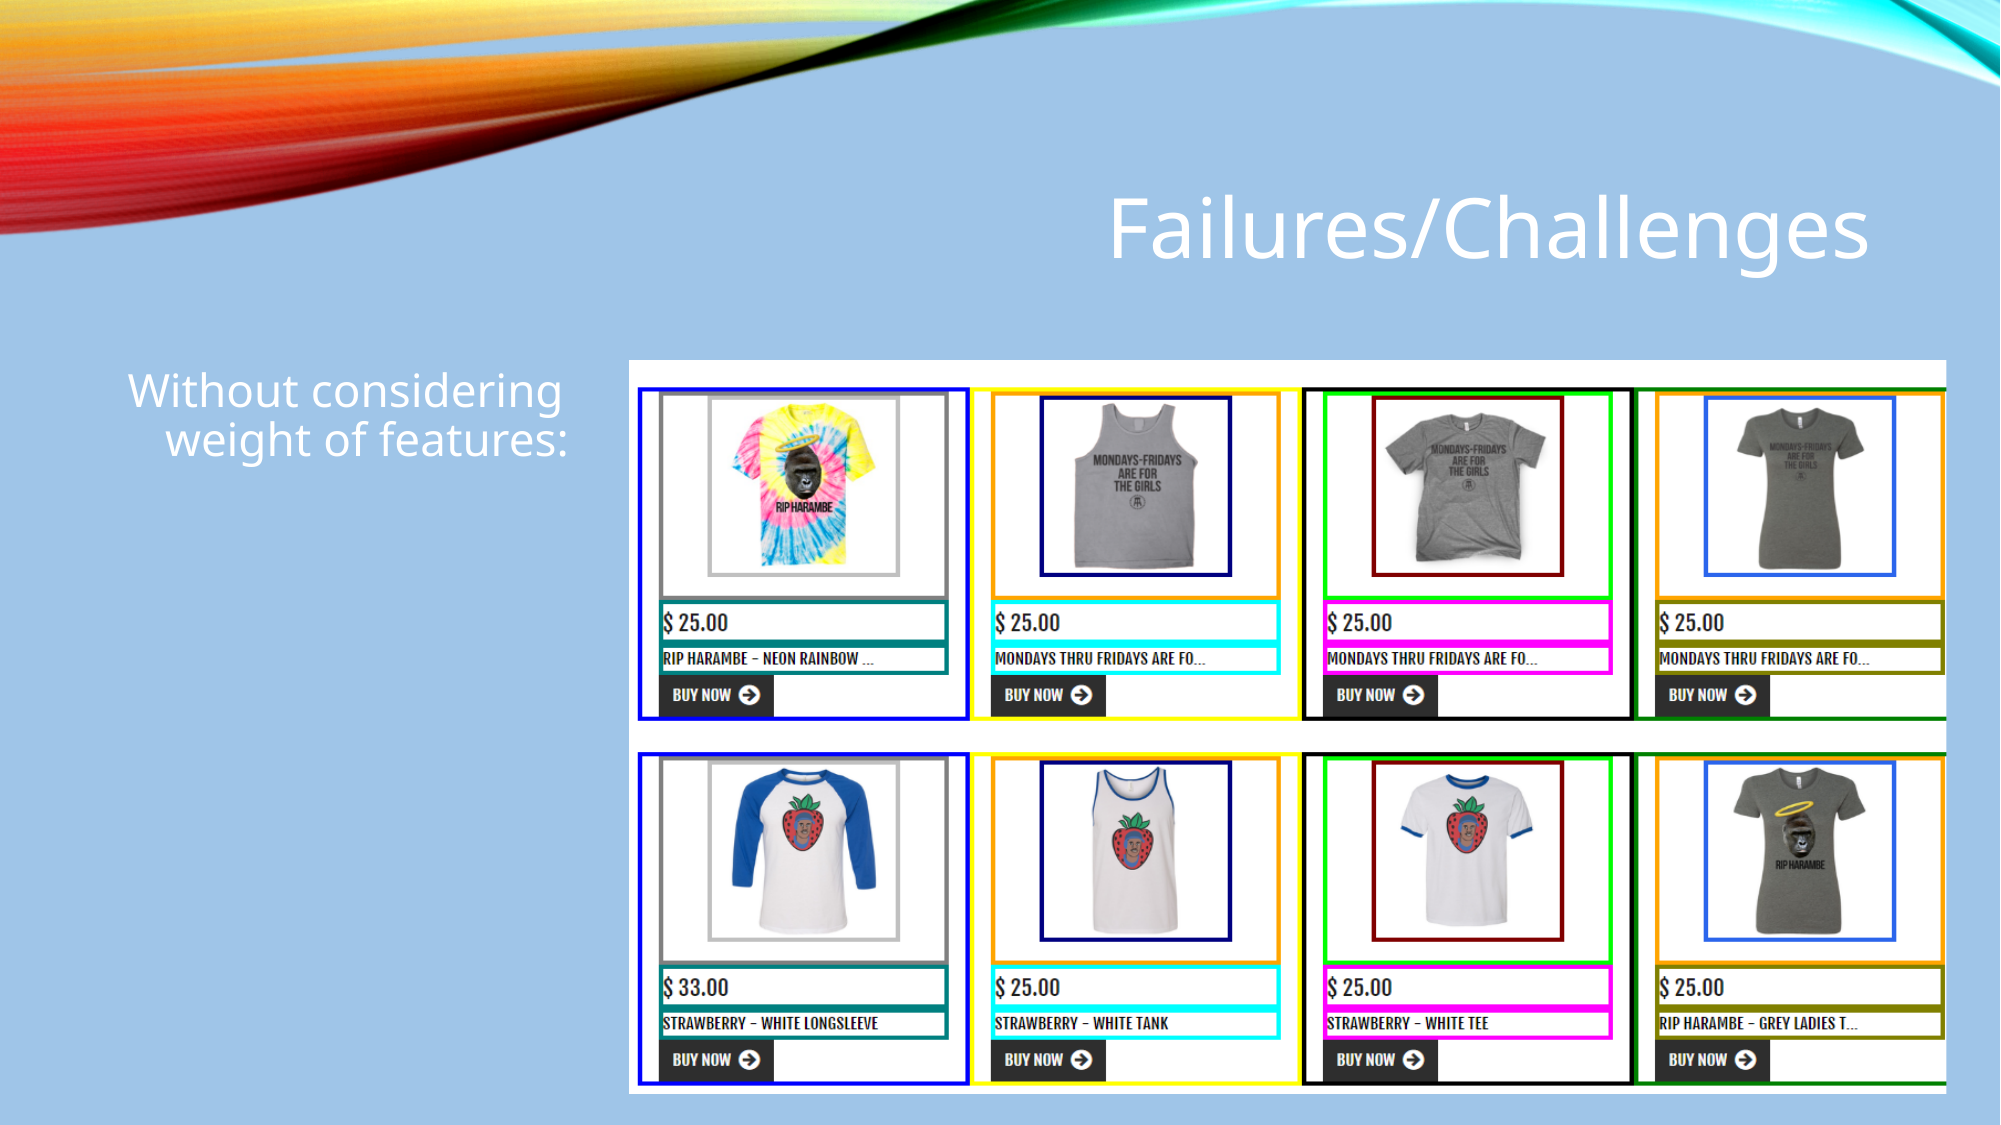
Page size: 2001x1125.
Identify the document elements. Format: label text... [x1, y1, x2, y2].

picture [0, 0, 2000, 237]
picture [590, 359, 1947, 1125]
title Failures/Challenges [474, 125, 1888, 338]
list Without considering weight of features: [112, 360, 587, 1021]
